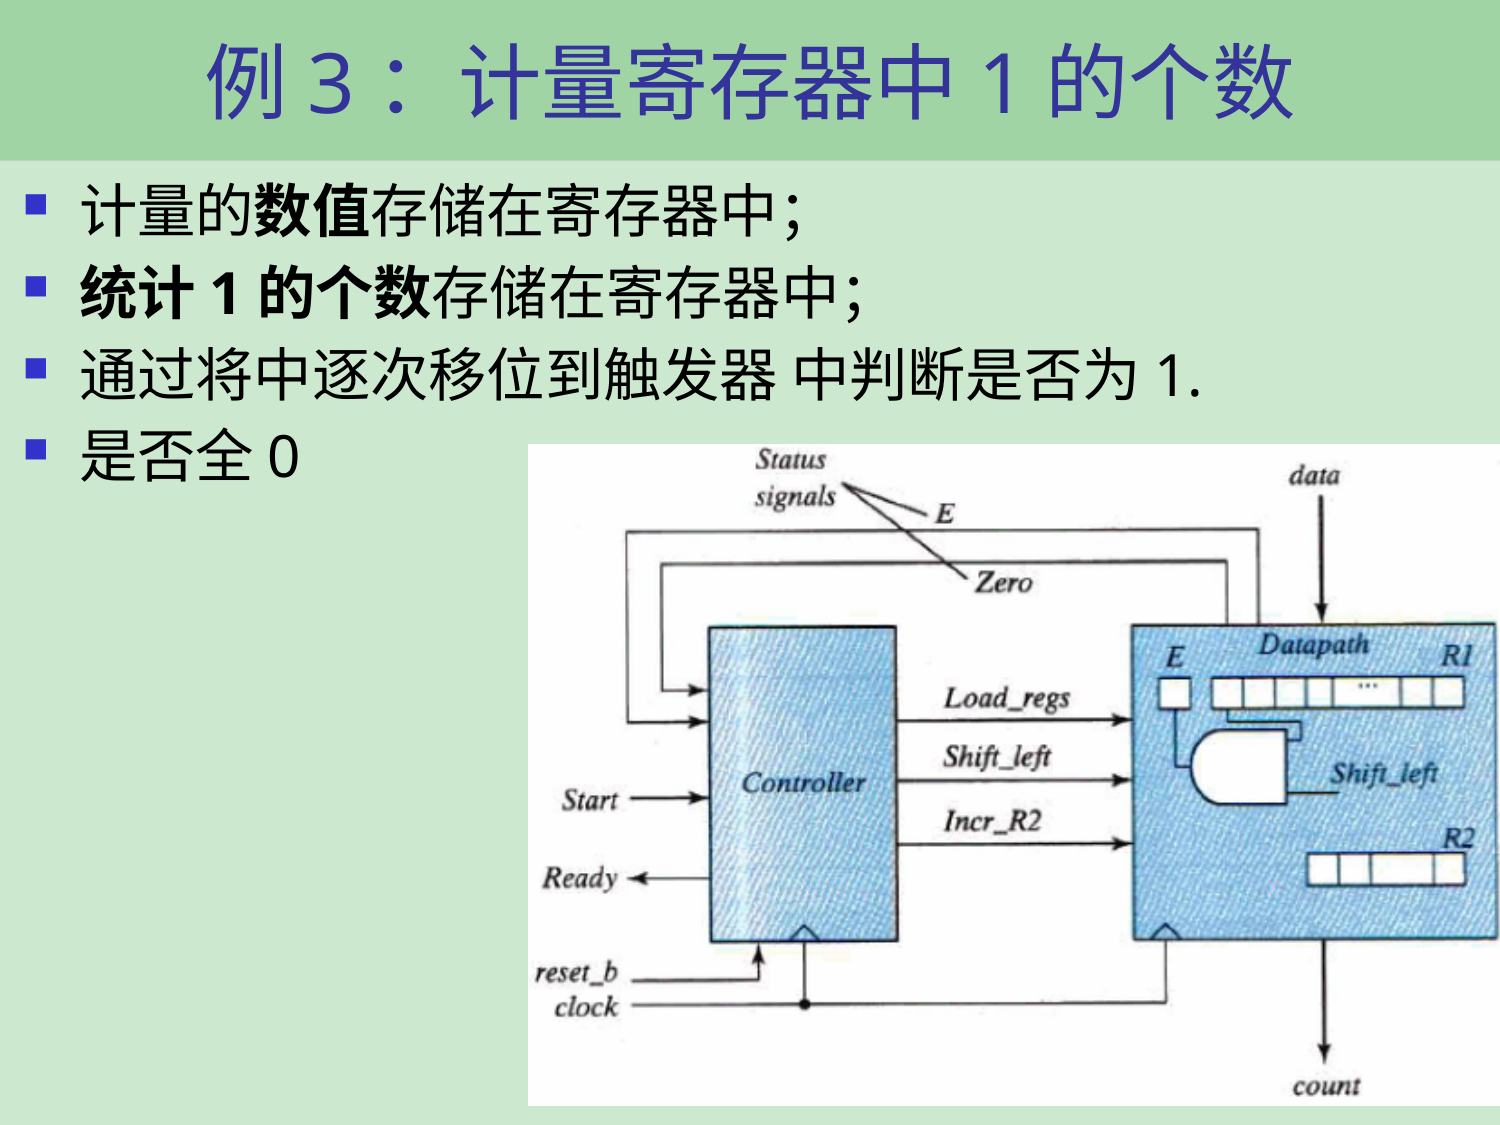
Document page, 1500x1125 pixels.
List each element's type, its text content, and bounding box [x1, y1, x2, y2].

picture [527, 444, 1500, 1106]
title 例3：计量寄存器中1的个数 [17, 11, 1483, 149]
